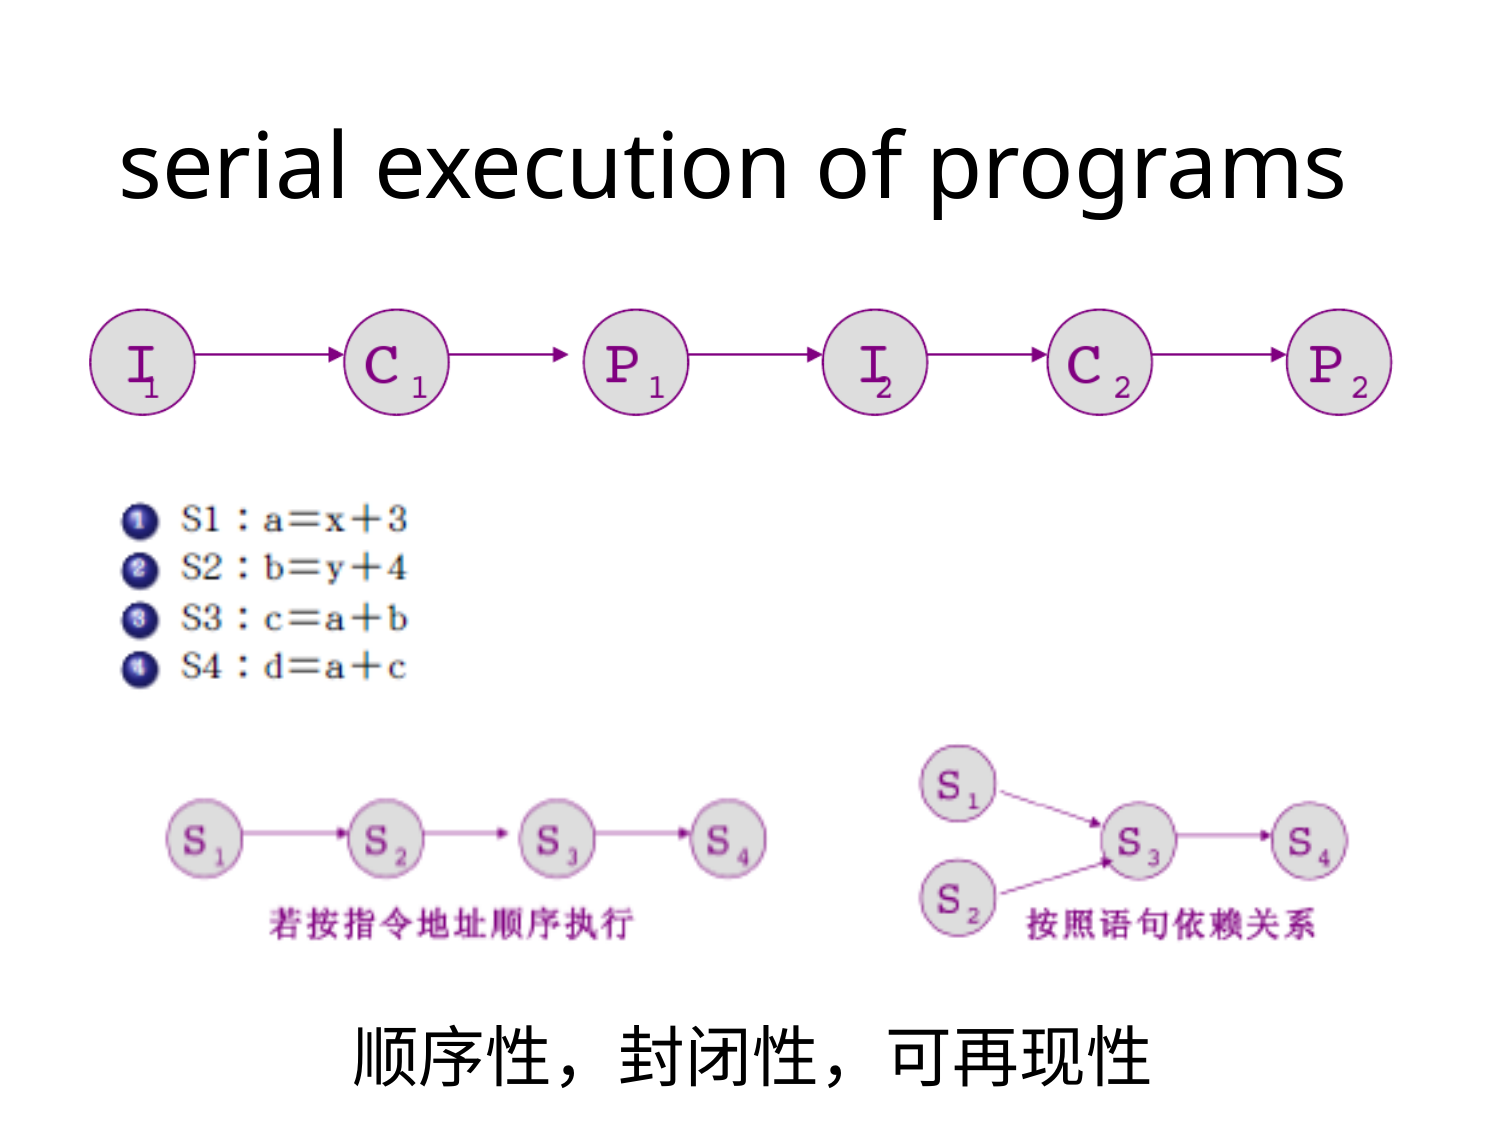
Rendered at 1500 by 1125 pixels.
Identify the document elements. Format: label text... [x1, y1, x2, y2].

title serial execution of programs [103, 59, 1397, 278]
picture [70, 281, 1410, 445]
picture [105, 492, 1360, 954]
text_box 顺序性，封闭性，可再现性 [337, 1007, 1169, 1103]
